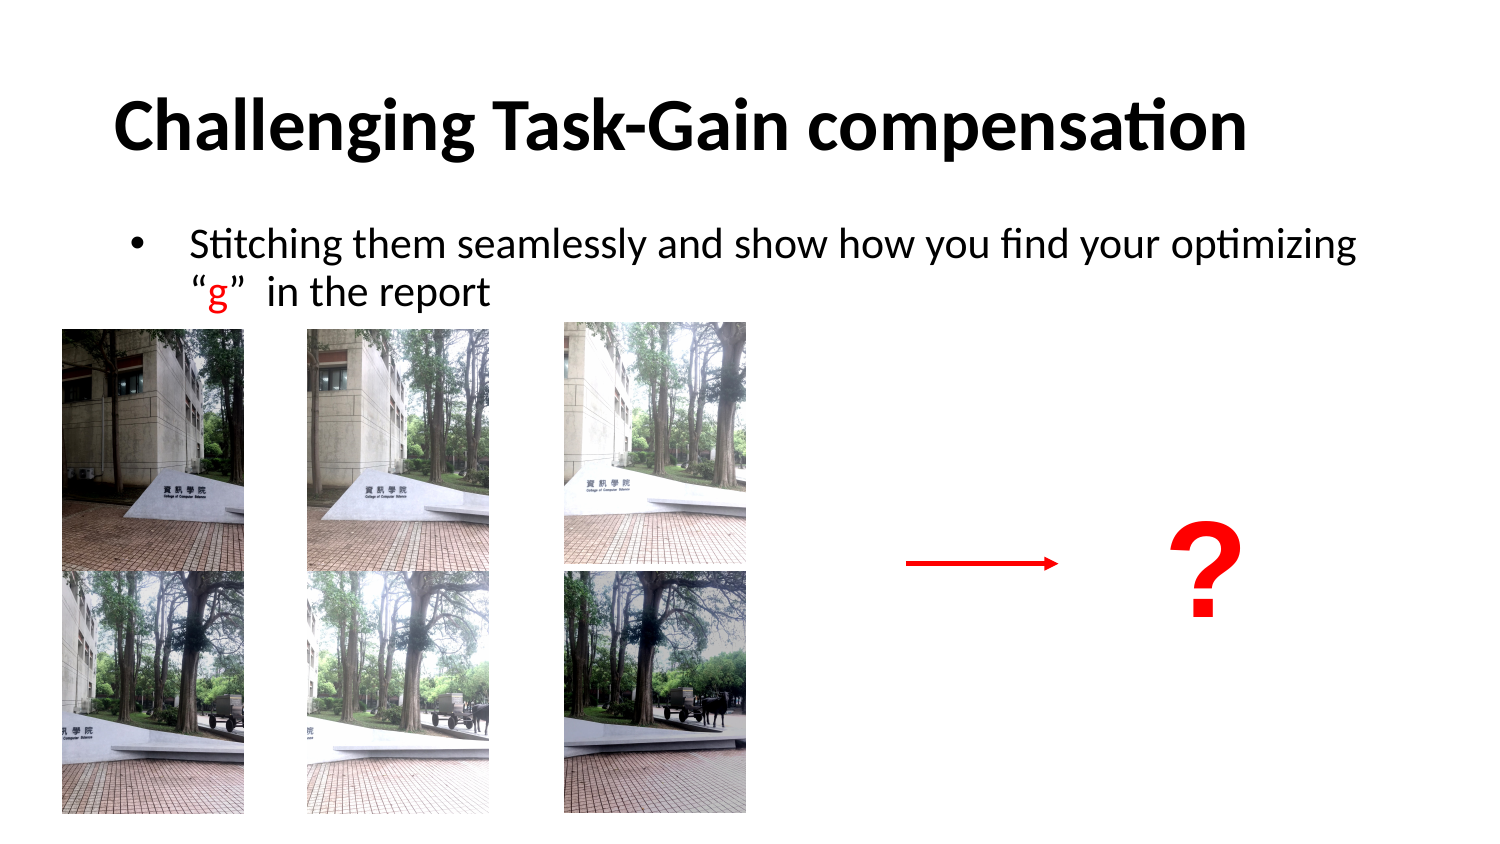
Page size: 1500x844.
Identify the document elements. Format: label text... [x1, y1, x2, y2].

picture [62, 329, 244, 814]
picture [564, 570, 746, 813]
title Challenging Task-Gain compensation [103, 44, 1397, 208]
list Stitching them seamlessly and show how you find your optimizing “g” in the report [103, 215, 1397, 751]
picture [307, 329, 490, 814]
picture [564, 321, 746, 564]
